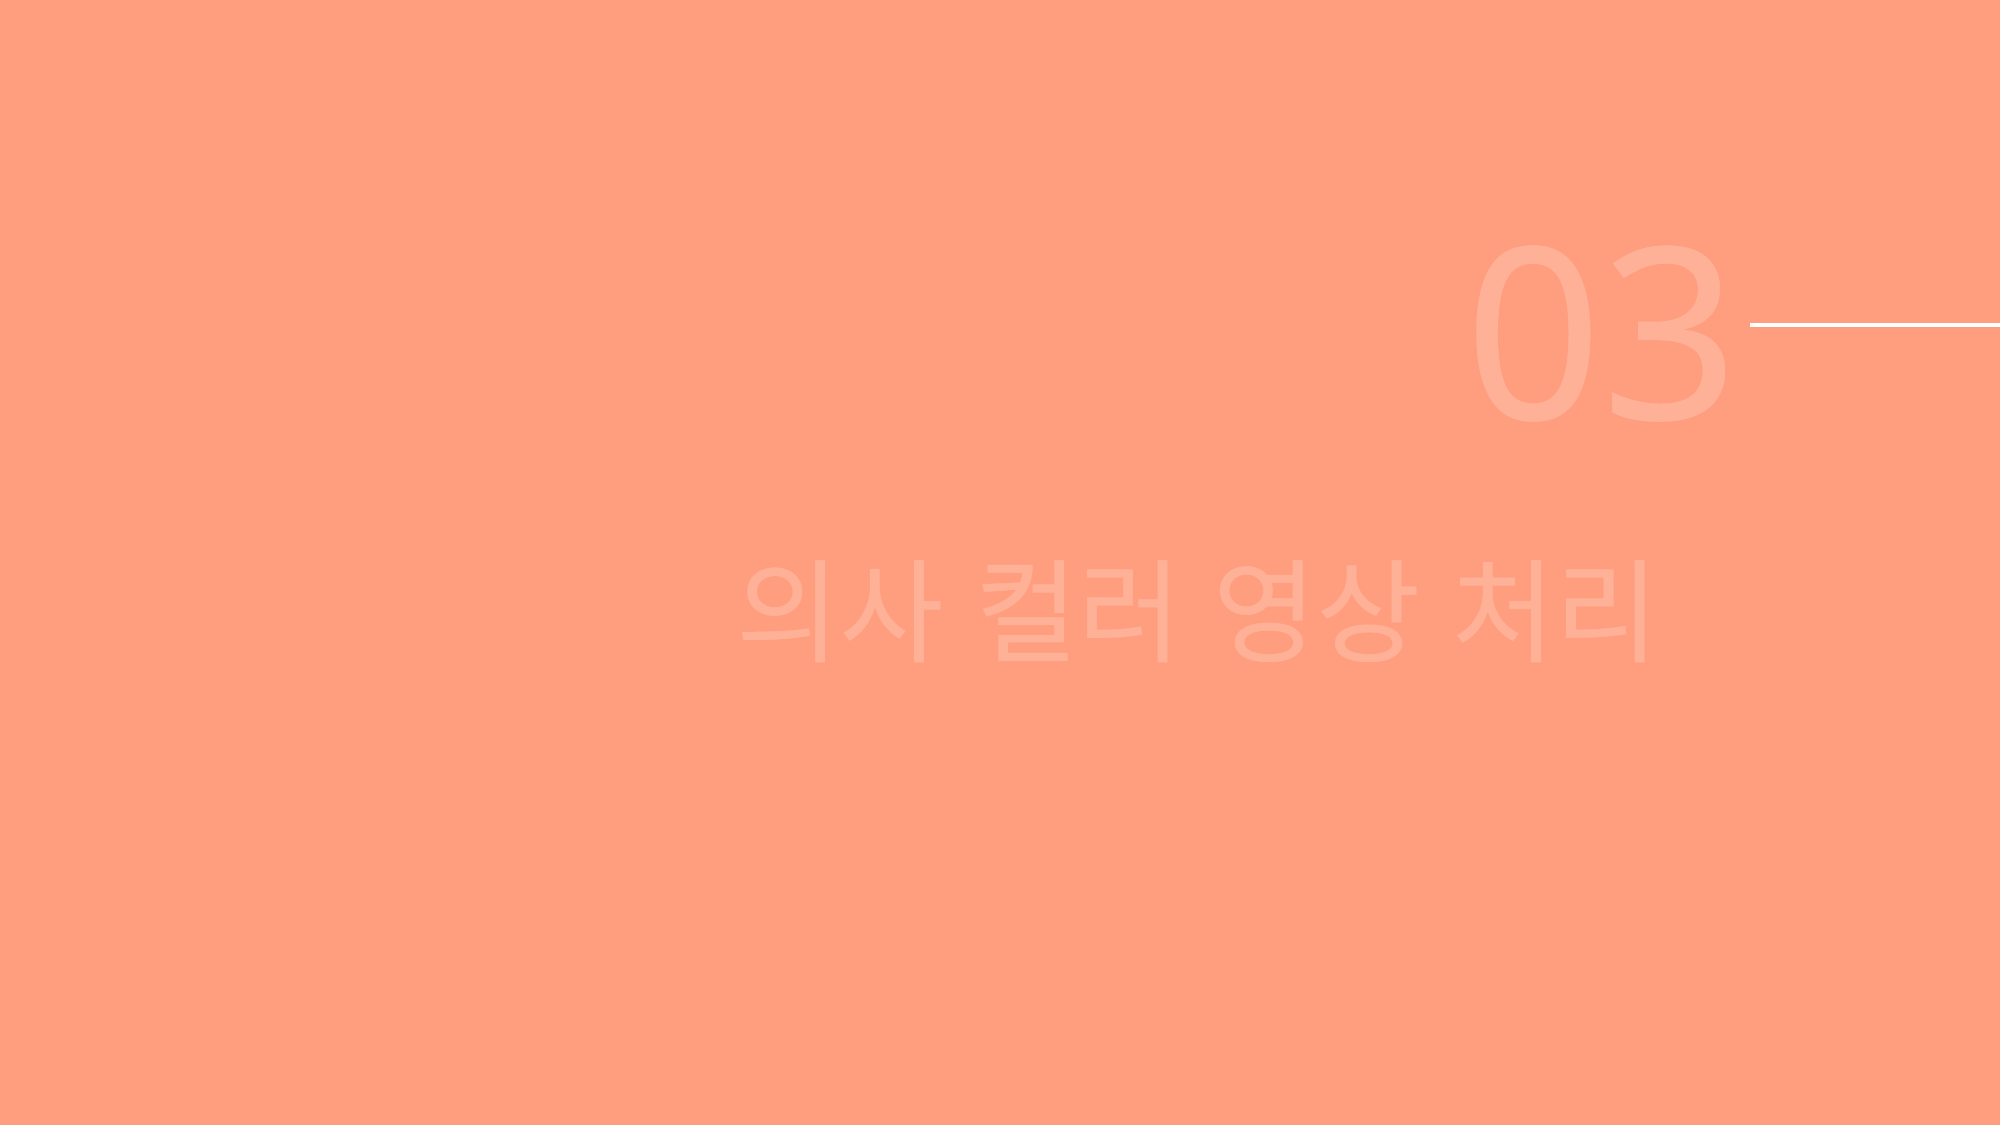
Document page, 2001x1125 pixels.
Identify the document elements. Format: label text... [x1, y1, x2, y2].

text_box 의사 컬러 영상 처리 [721, 533, 1674, 684]
text_box 03 [1450, 172, 1754, 475]
